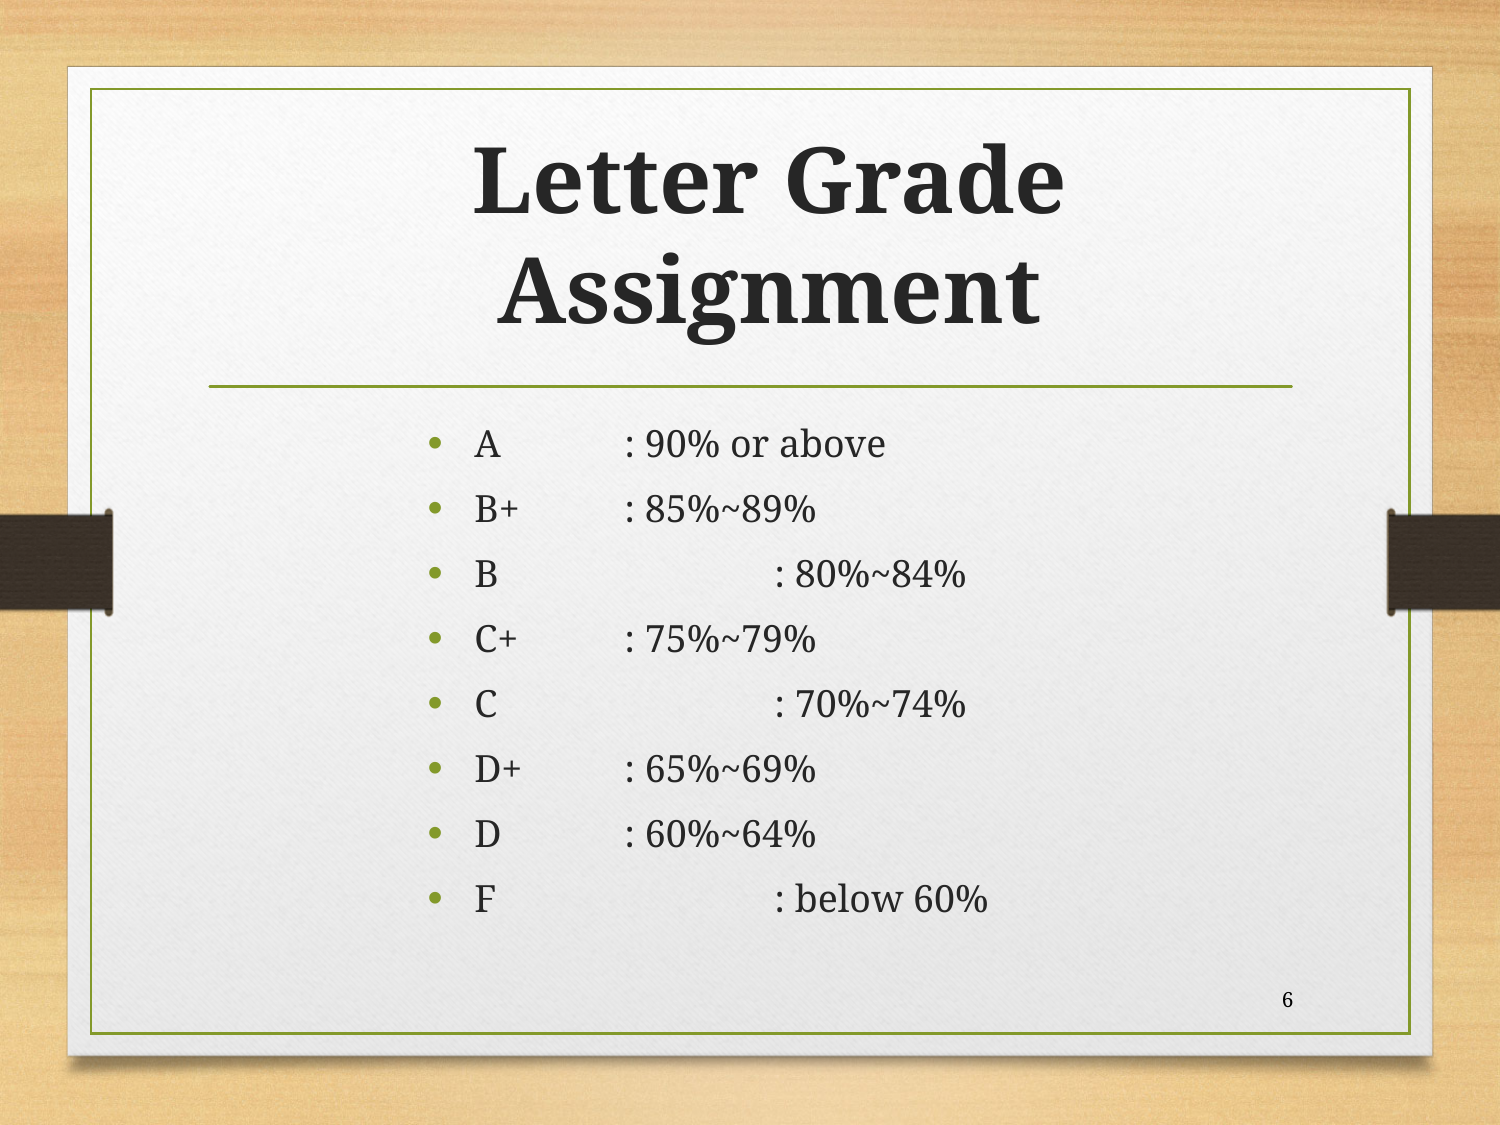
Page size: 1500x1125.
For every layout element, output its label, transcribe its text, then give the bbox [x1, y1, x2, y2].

picture [0, 0, 1500, 1125]
list A : 90% or above B+ : 85%~89% B : 80%~84% C+ : 75%~79% C : 70%~74% D+ : 65%~69% D : 60%~64% F : below 60% [262, 412, 1378, 1100]
title Letter Grade Assignment [212, 125, 1328, 339]
